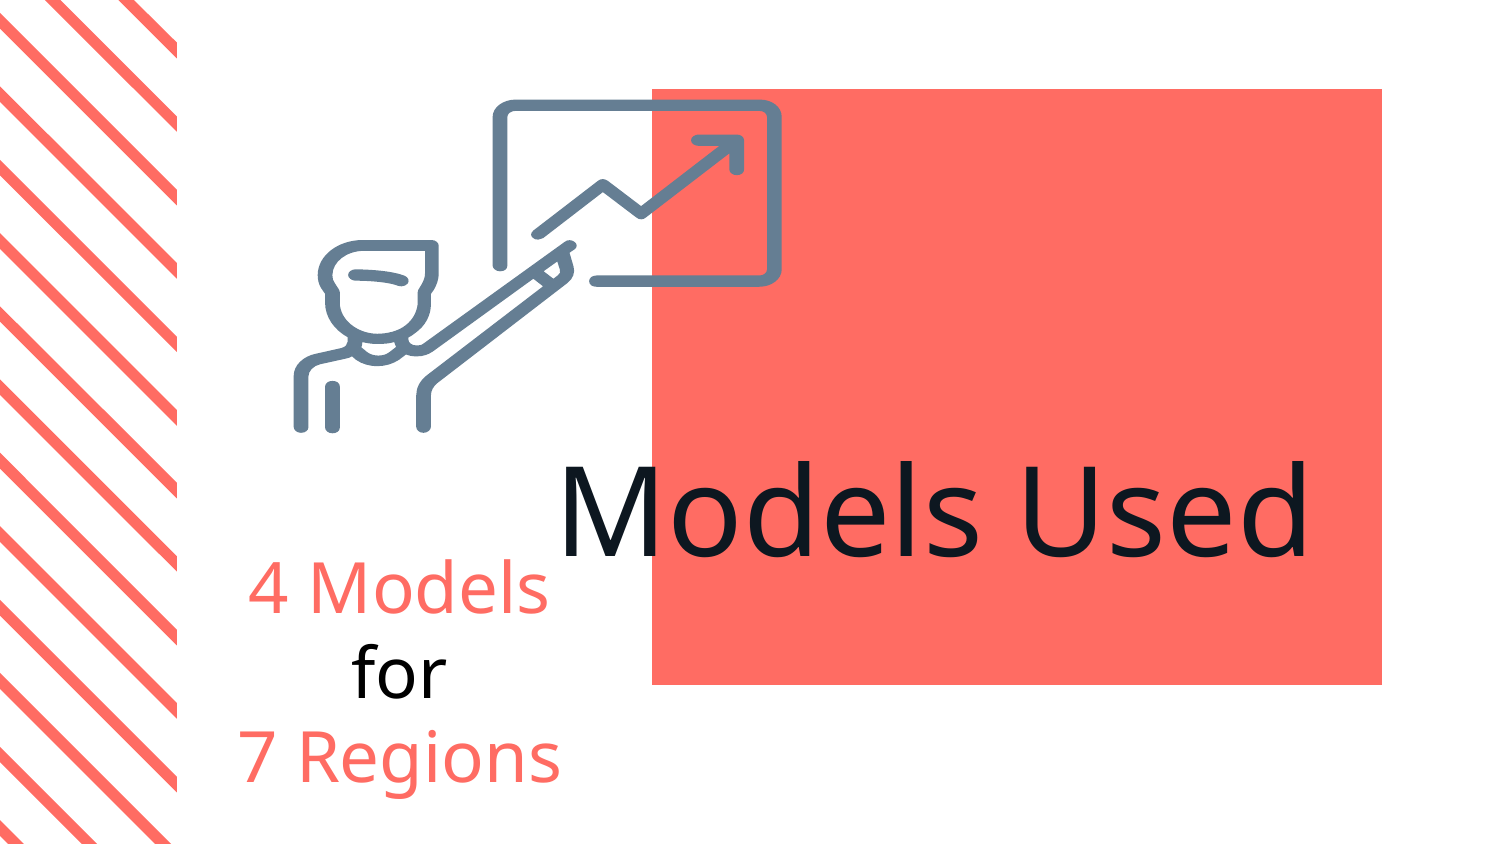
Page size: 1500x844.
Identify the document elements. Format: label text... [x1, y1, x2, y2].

title Models Used [479, 415, 1330, 597]
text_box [293, 99, 782, 434]
title 4 Models for 7 Regions [198, 478, 601, 813]
